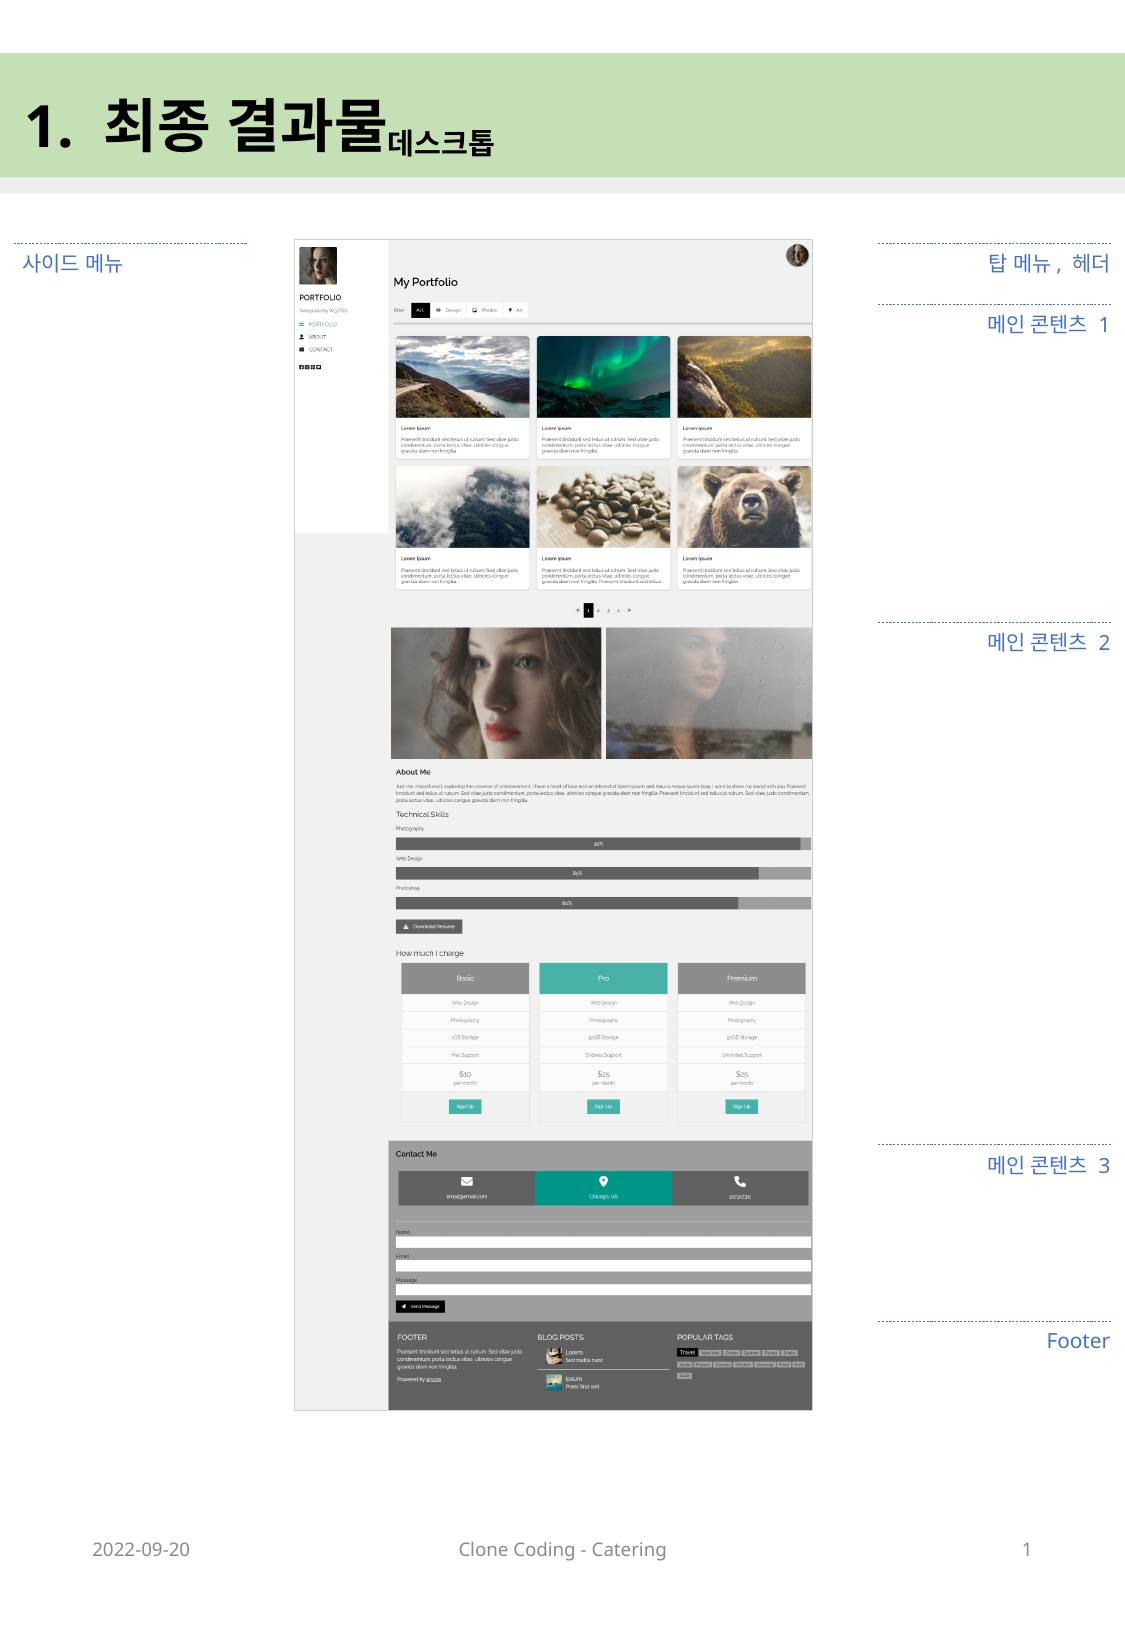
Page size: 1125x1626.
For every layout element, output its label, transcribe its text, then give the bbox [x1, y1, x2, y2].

picture [294, 239, 813, 1411]
text_box 메인 콘텐츠 3 [909, 1144, 1125, 1185]
text_box 메인 콘텐츠 2 [909, 621, 1125, 662]
slide_number 1 [794, 1506, 1048, 1593]
text_box 메인 콘텐츠 1 [909, 304, 1125, 345]
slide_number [77, 1506, 331, 1593]
text_box 사이드 메뉴 [7, 243, 191, 284]
text_box 탑 메뉴, 헤더 [942, 243, 1125, 284]
footer Clone Coding - Catering [372, 1506, 753, 1593]
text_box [0, 53, 1125, 194]
text_box Footer [871, 1320, 1125, 1360]
